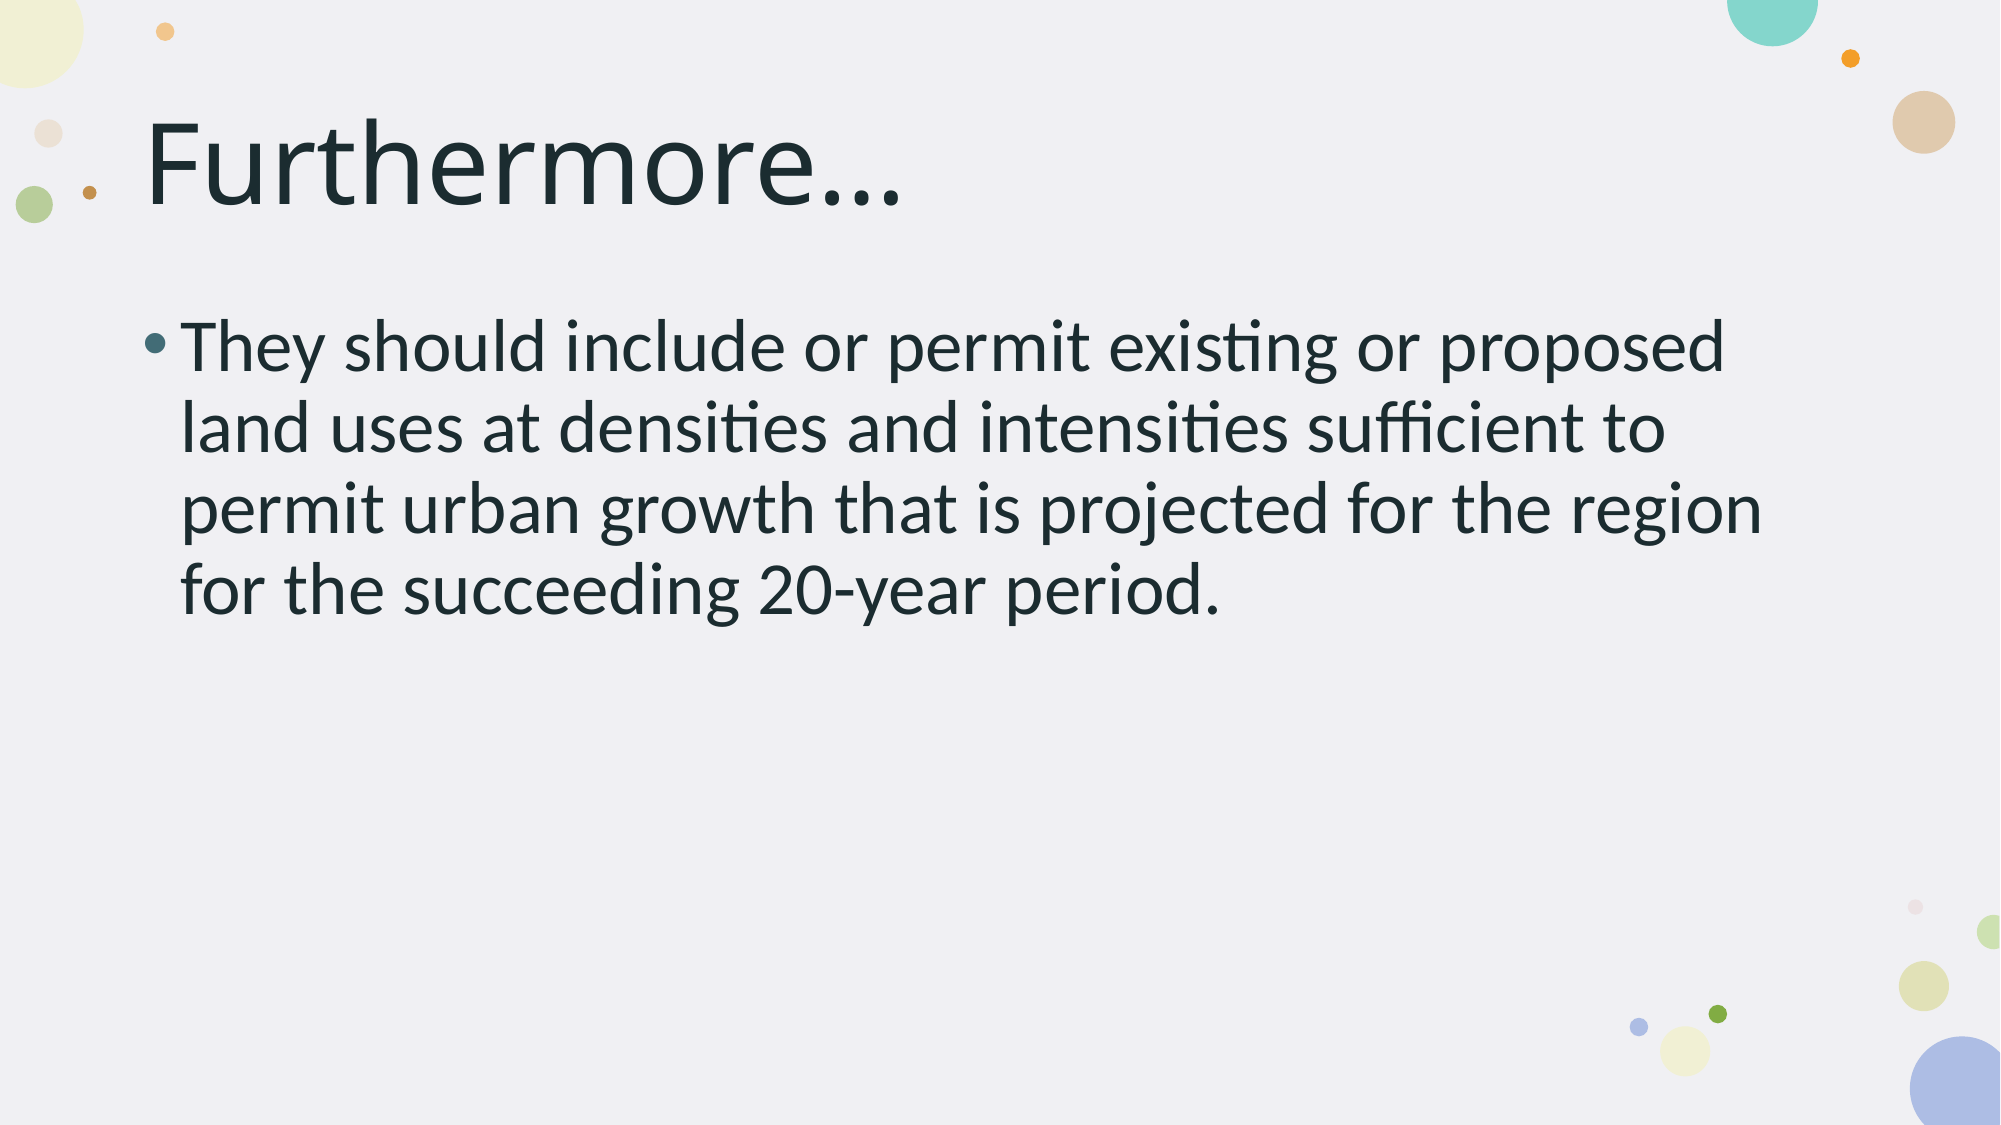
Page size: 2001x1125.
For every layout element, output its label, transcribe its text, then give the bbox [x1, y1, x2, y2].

list They should include or permit existing or proposed land uses at densities and intensities sufficient to permit urban growth that is projected for the region for the succeeding 20-year period. [127, 299, 1877, 1014]
title Furthermore… [127, 59, 1877, 278]
